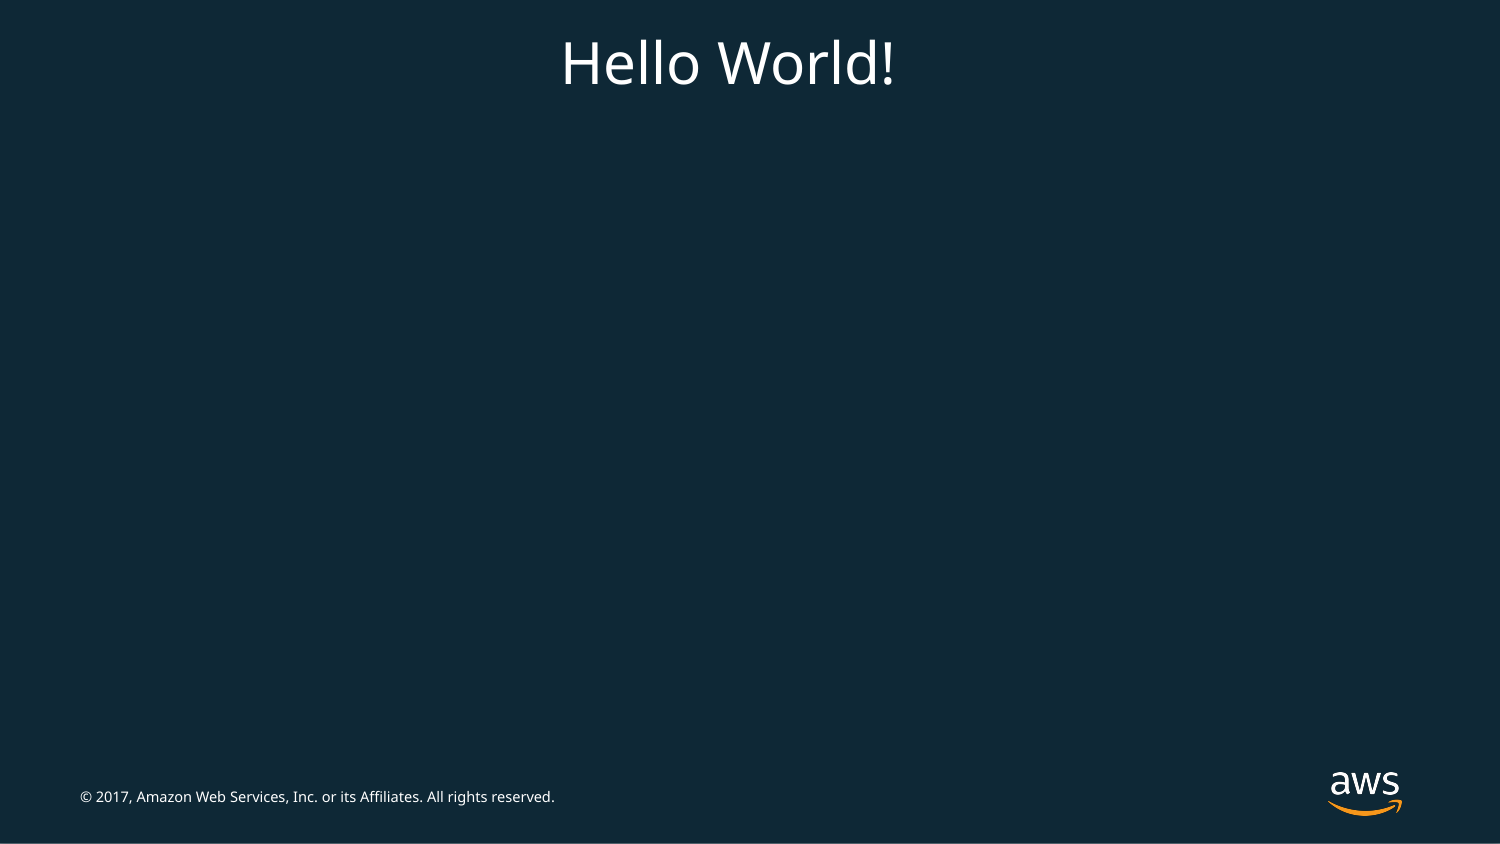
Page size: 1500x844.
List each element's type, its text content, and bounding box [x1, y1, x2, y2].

picture [1328, 772, 1402, 816]
title Hello World! [55, 18, 1402, 109]
